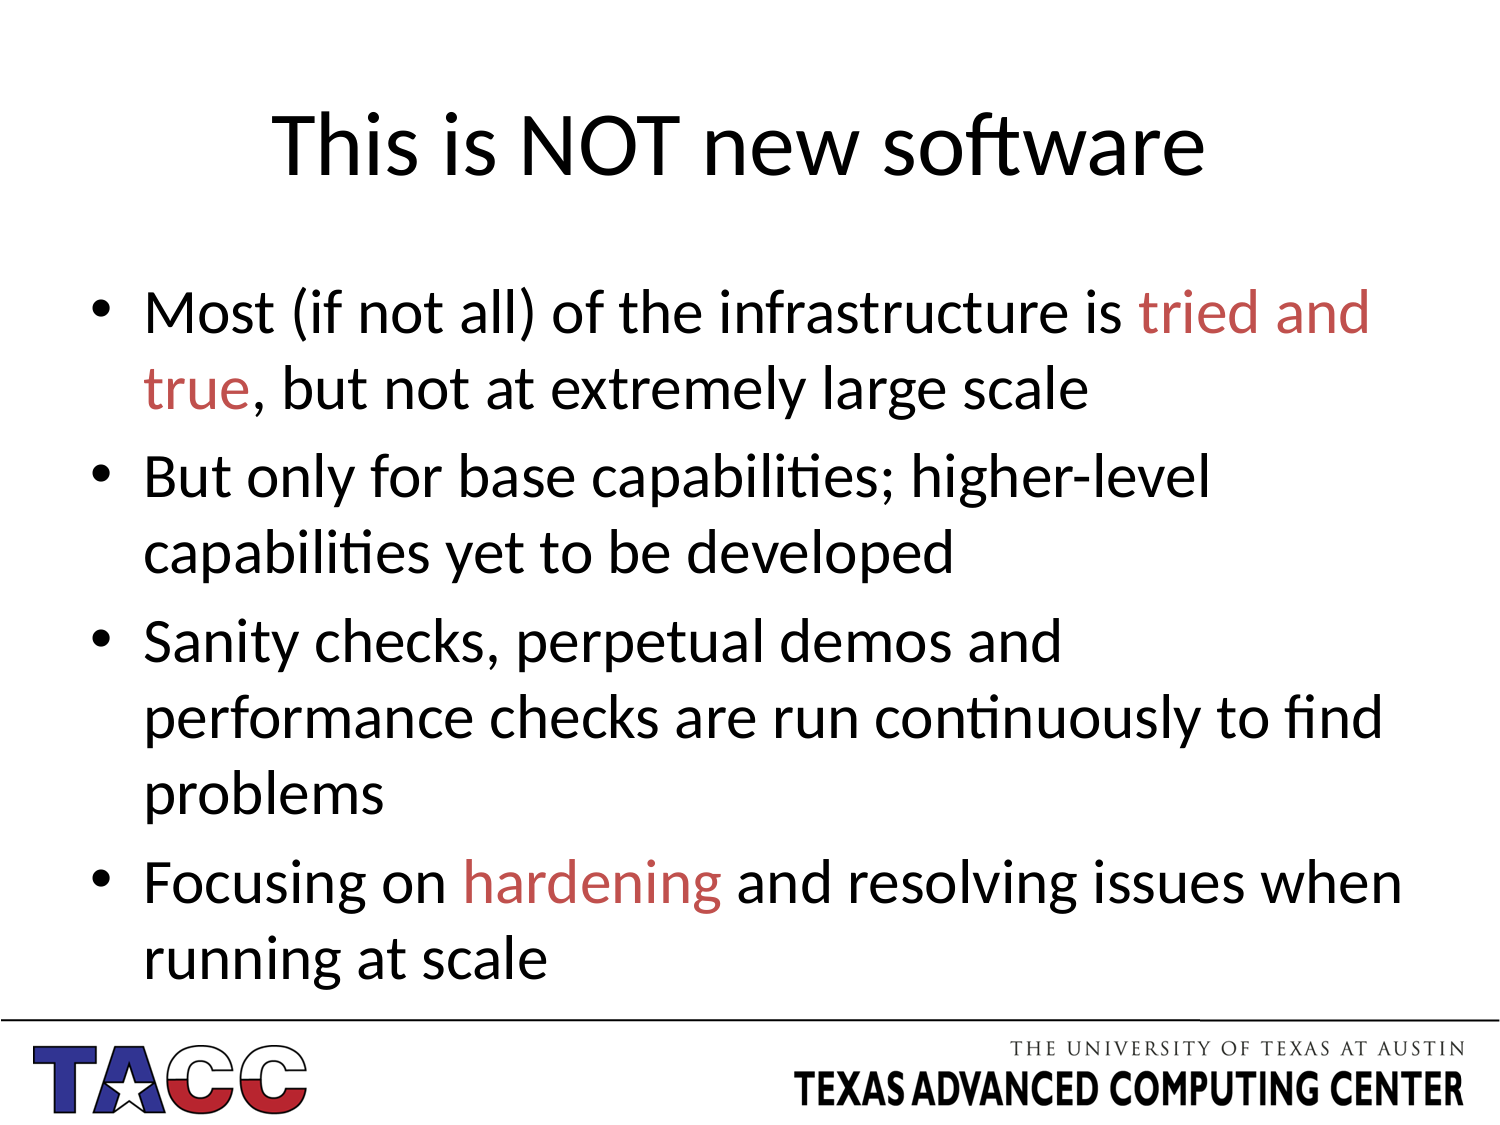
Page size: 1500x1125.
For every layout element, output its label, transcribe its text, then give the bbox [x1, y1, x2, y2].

title This is NOT new software [75, 45, 1425, 233]
list Most (if not all) of the infrastructure is tried and true, but not at extremely large scale But only for base capabilities; higher-level capabilities yet to be developed Sanity checks, perpetual demos and performance checks are run continuously to find problems Focusing on hardening and resolving issues when running at scale [75, 262, 1425, 1005]
picture [0, 1018, 1500, 1125]
